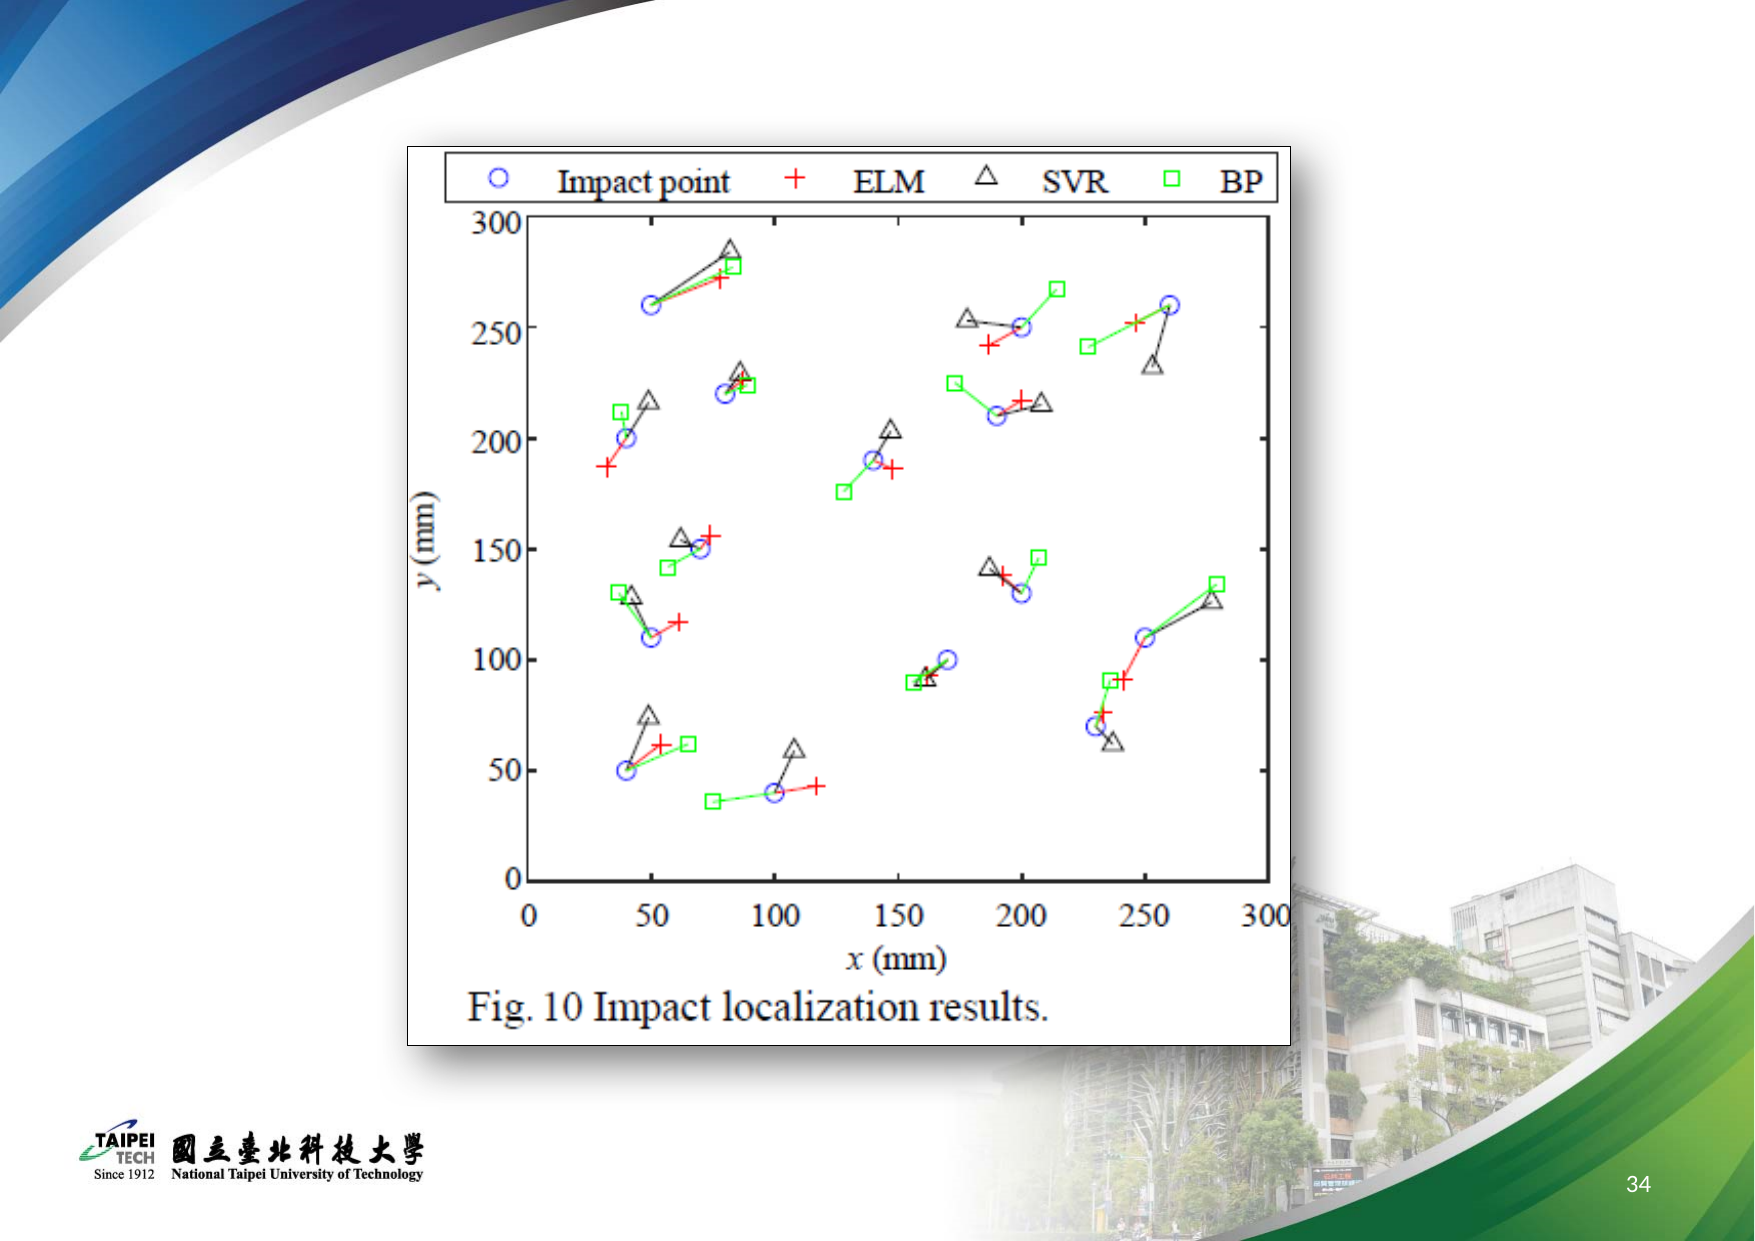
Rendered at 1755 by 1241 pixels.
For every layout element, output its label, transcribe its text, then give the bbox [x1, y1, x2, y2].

picture [0, 0, 1755, 1241]
slide_number 34 [1257, 1149, 1667, 1216]
